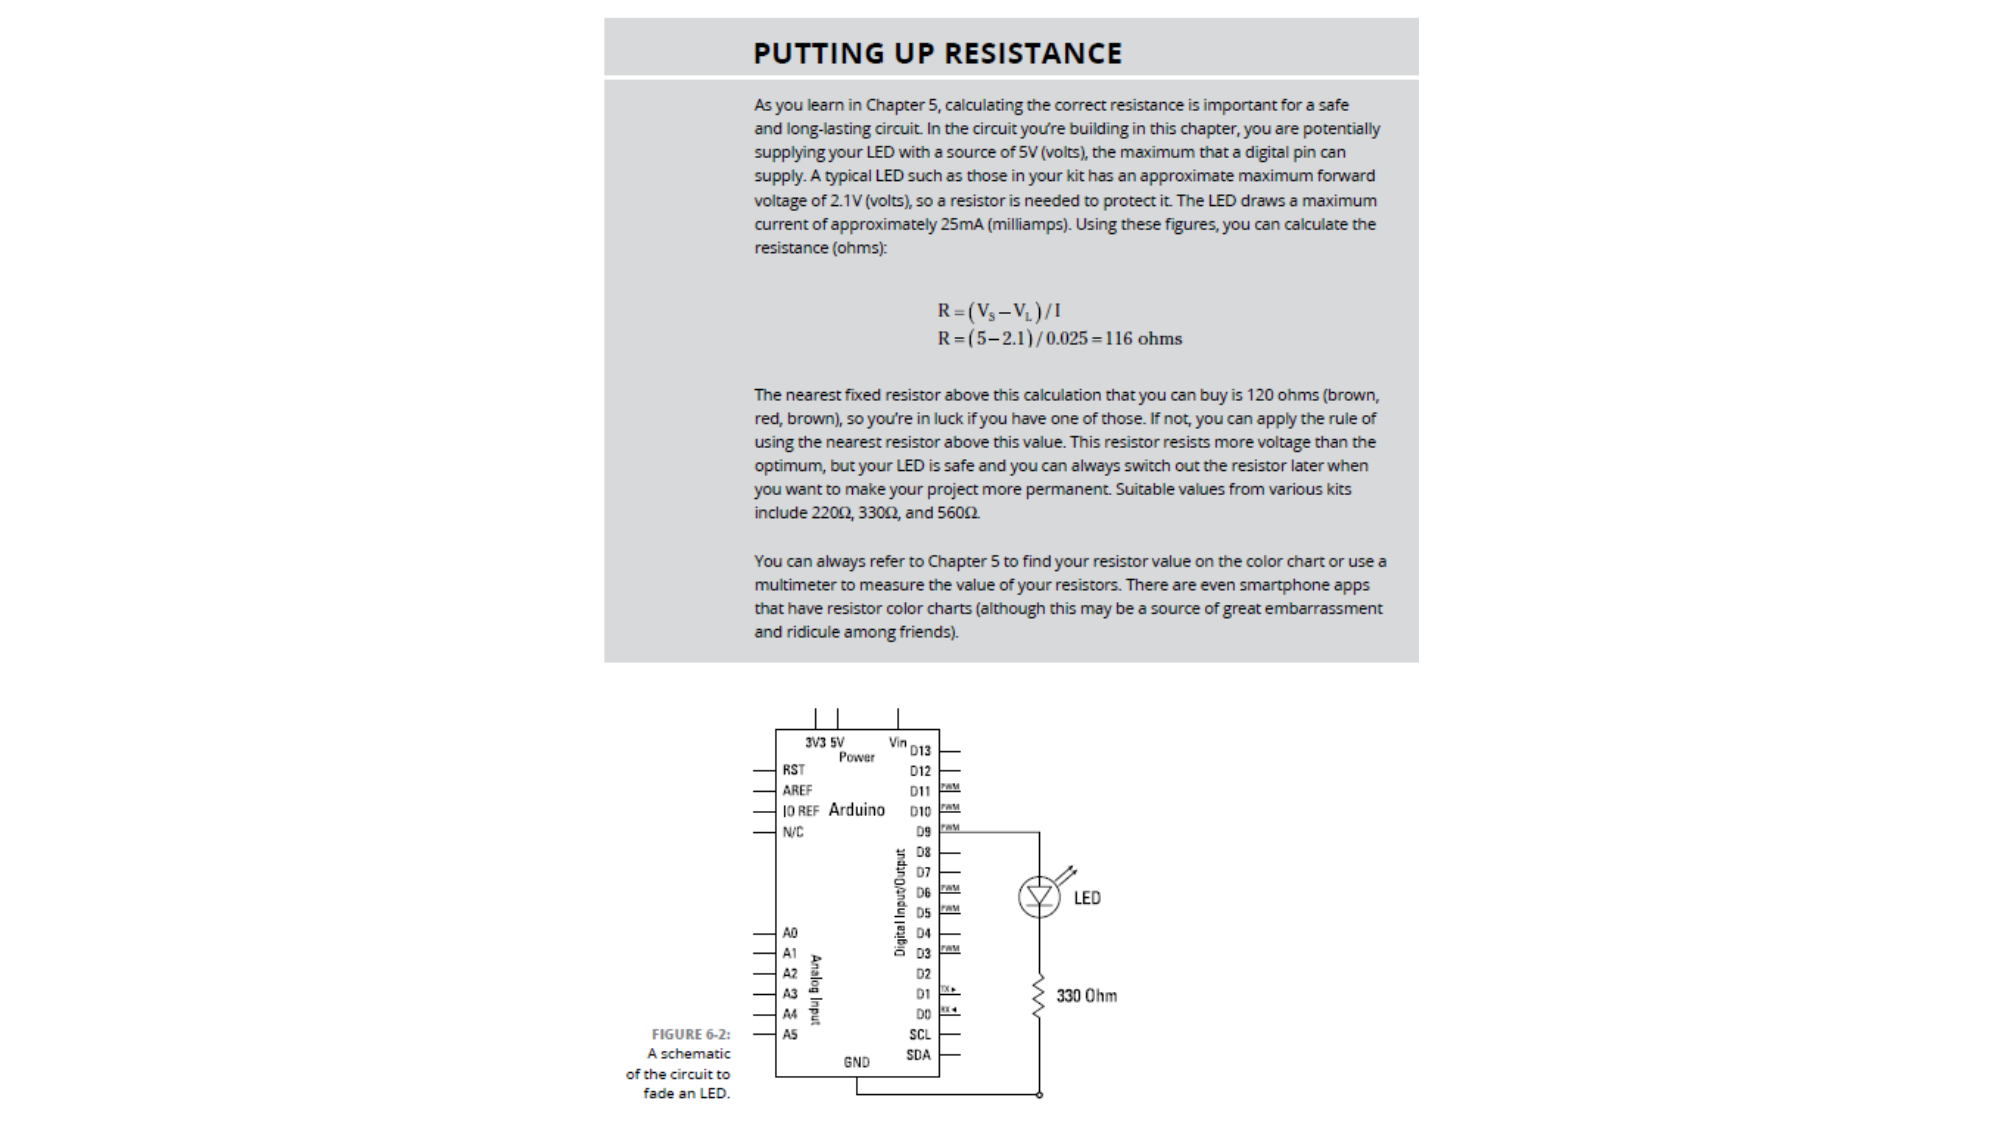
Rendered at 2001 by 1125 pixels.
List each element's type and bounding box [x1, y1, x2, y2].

picture [581, 0, 1419, 1125]
